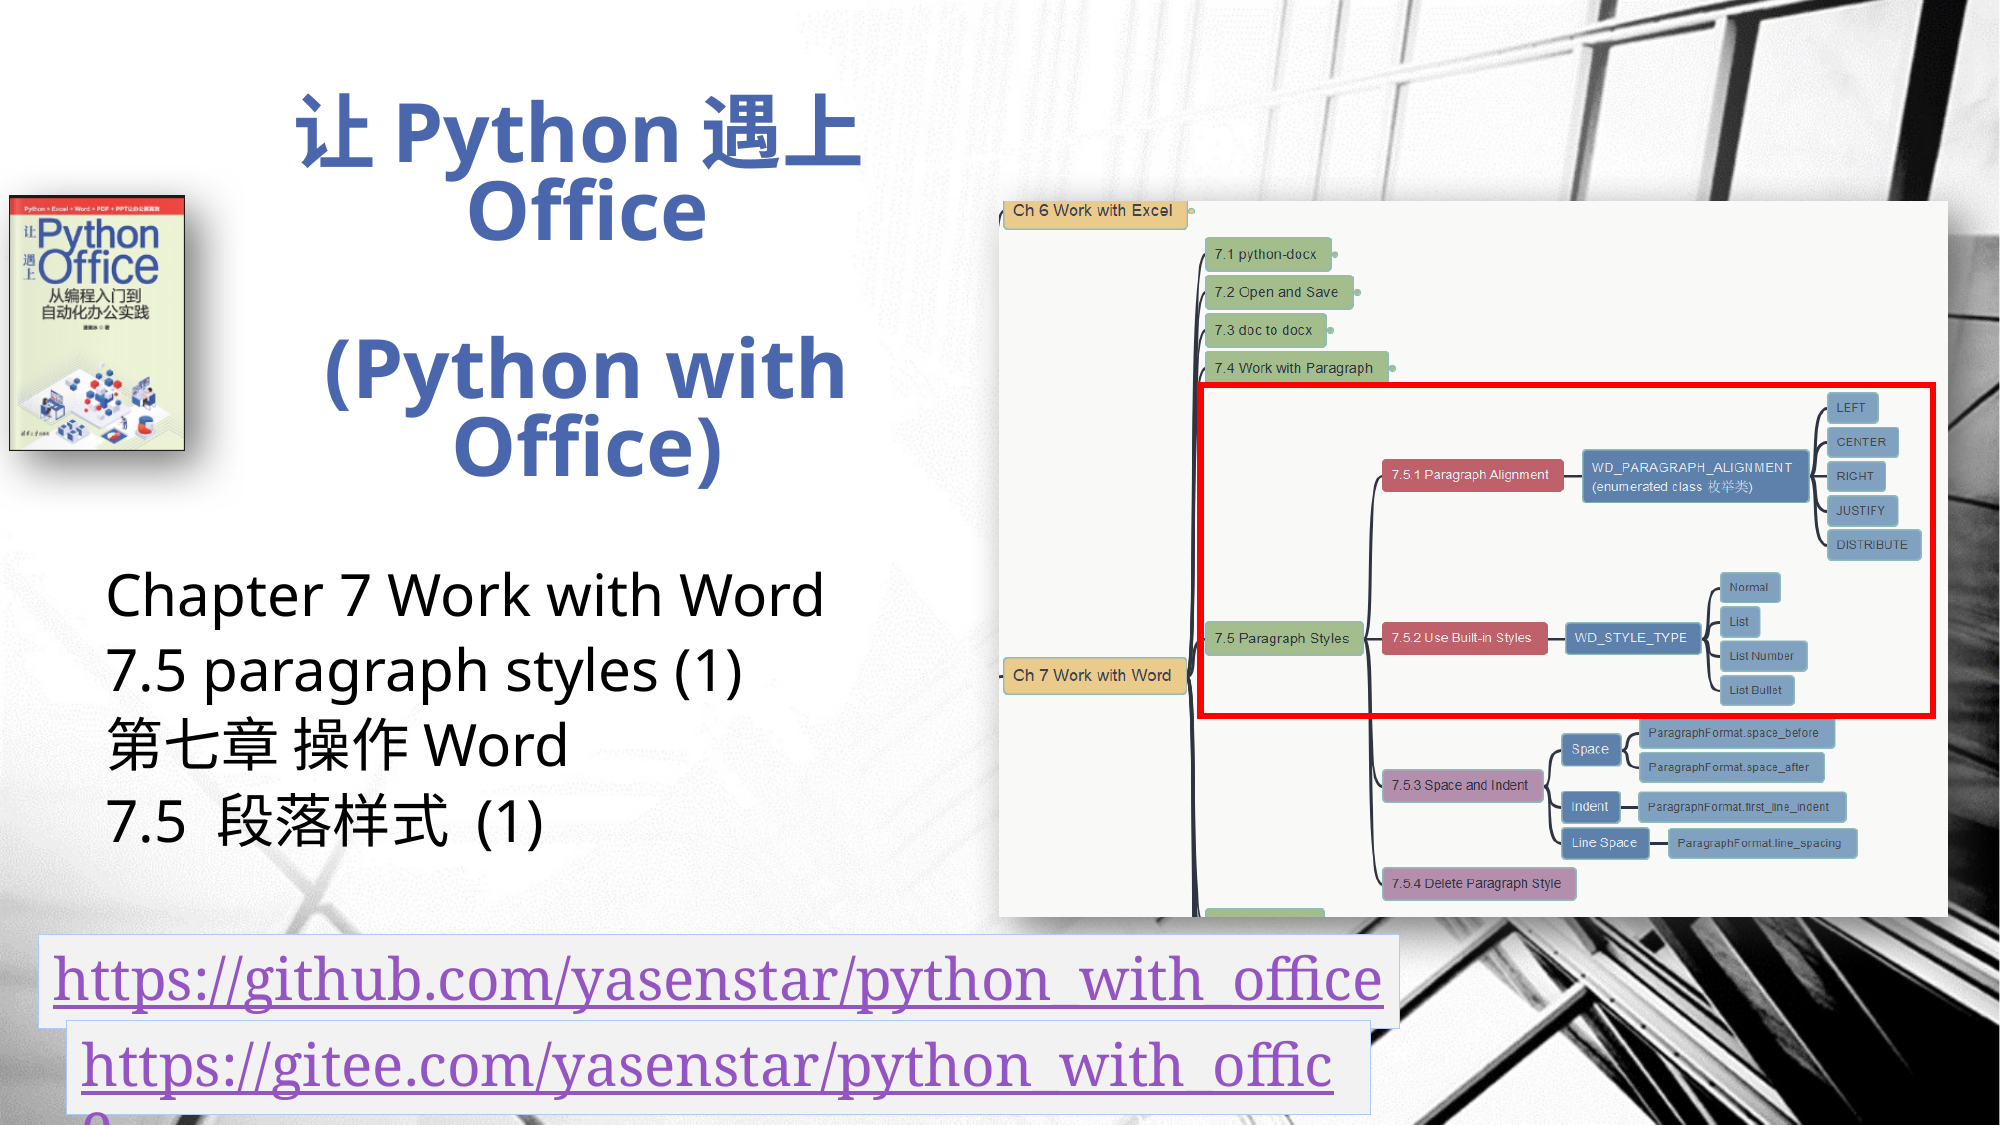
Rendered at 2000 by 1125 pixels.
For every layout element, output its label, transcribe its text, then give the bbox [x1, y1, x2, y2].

text_box https://gitee.com/yasenstar/python_with_office [66, 1020, 1371, 1115]
title 让Python遇上Office (Python with Office) [174, 87, 1000, 500]
picture [0, 0, 2000, 1125]
text_box https://github.com/yasenstar/python_with_office [38, 934, 1400, 1029]
subtitle Chapter 7 Work with Word 7.5 paragraph styles (1) 第七章 操作Word 7.5 段落样式 (1) [90, 558, 999, 917]
